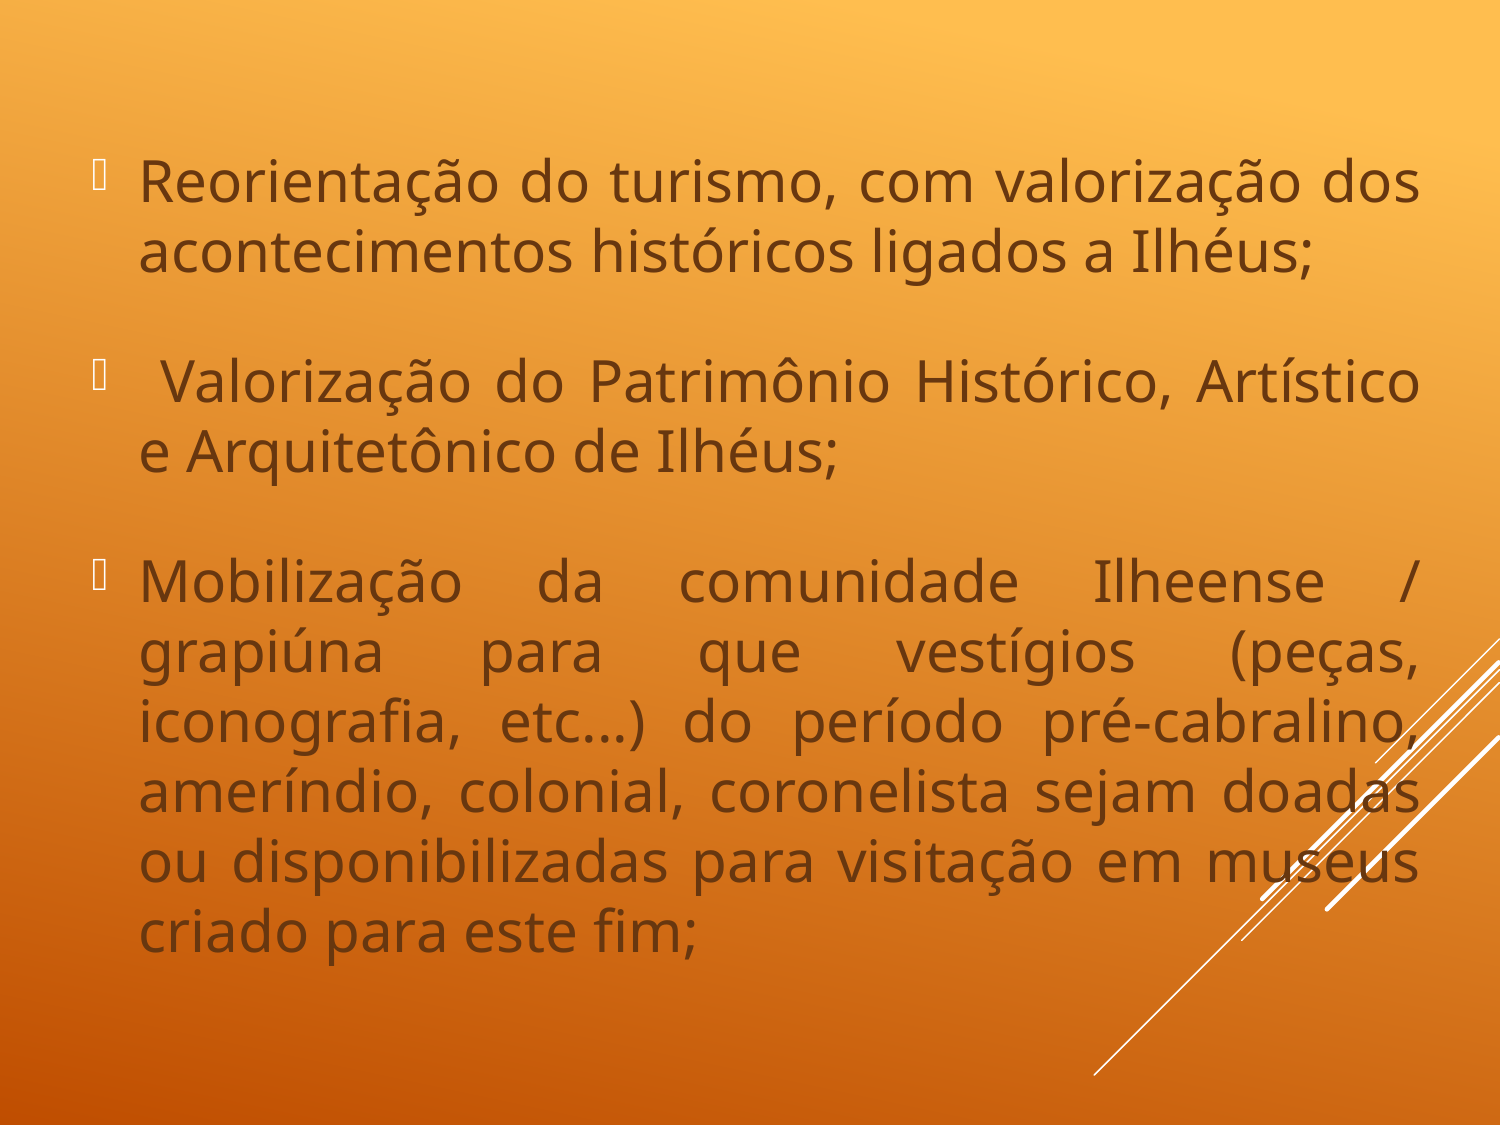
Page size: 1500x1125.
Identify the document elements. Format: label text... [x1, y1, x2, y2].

list Reorientação do turismo, com valorização dos acontecimentos históricos ligados a Ilhéus; Valorização do Patrimônio Histórico, Artístico e Arquitetônico de Ilhéus; Mobilização da comunidade Ilheense / grapiúna para que vestígios (peças, iconografia, etc...) do período pré-cabralino, ameríndio, colonial, coronelista sejam doadas ou disponibilizadas para visitação em museus criado para este fim; [76, 30, 1437, 1078]
